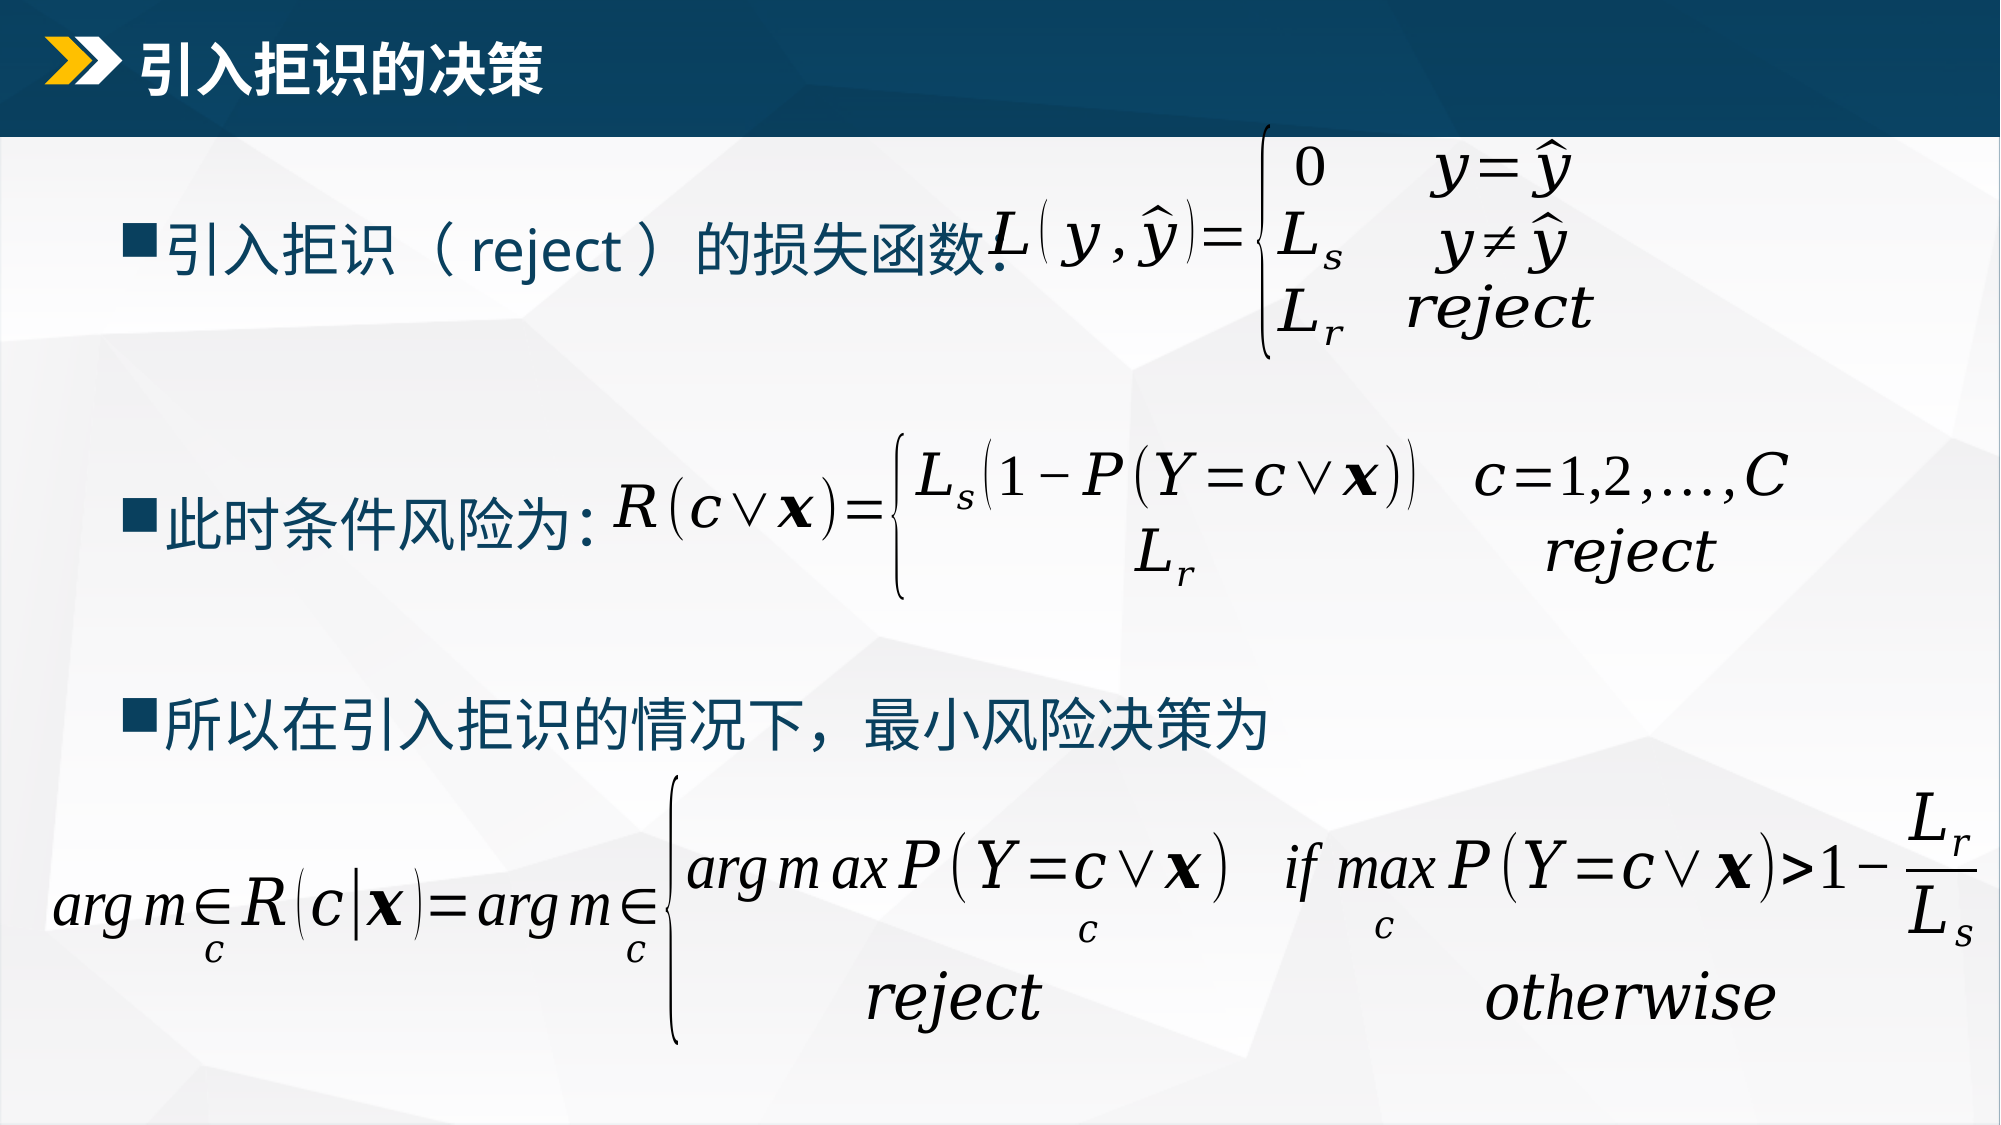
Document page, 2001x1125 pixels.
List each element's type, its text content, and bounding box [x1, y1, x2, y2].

title 引入拒识的决策 [122, 33, 1755, 124]
picture [0, 0, 2000, 1125]
list 引入拒识（reject）的损失函数： 此时条件风险为： 所以在引入拒识的情况下，最小风险决策为 [103, 188, 1956, 1048]
